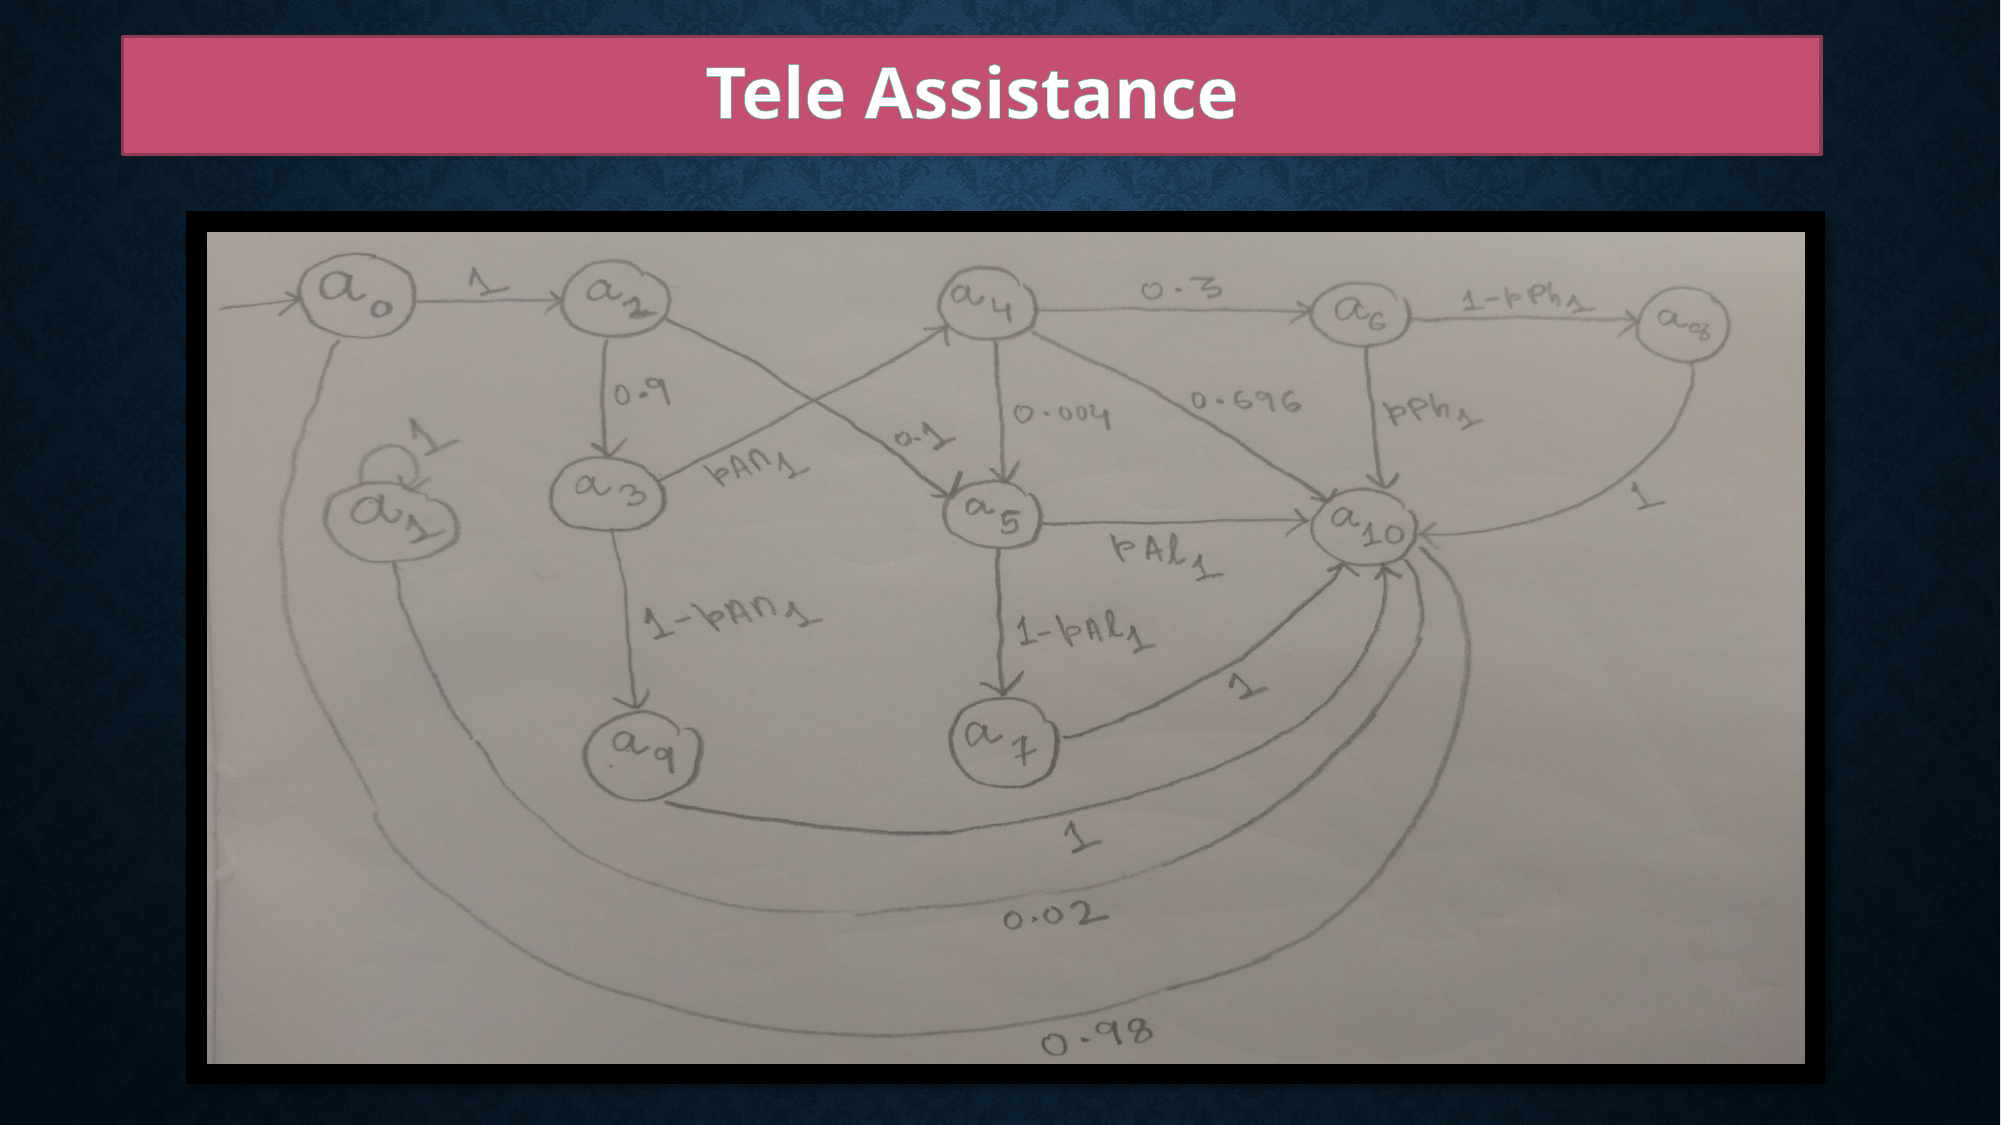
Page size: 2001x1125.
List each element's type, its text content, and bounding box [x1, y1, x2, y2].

title Tele Assistance [121, 35, 1823, 156]
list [206, 231, 1806, 1065]
